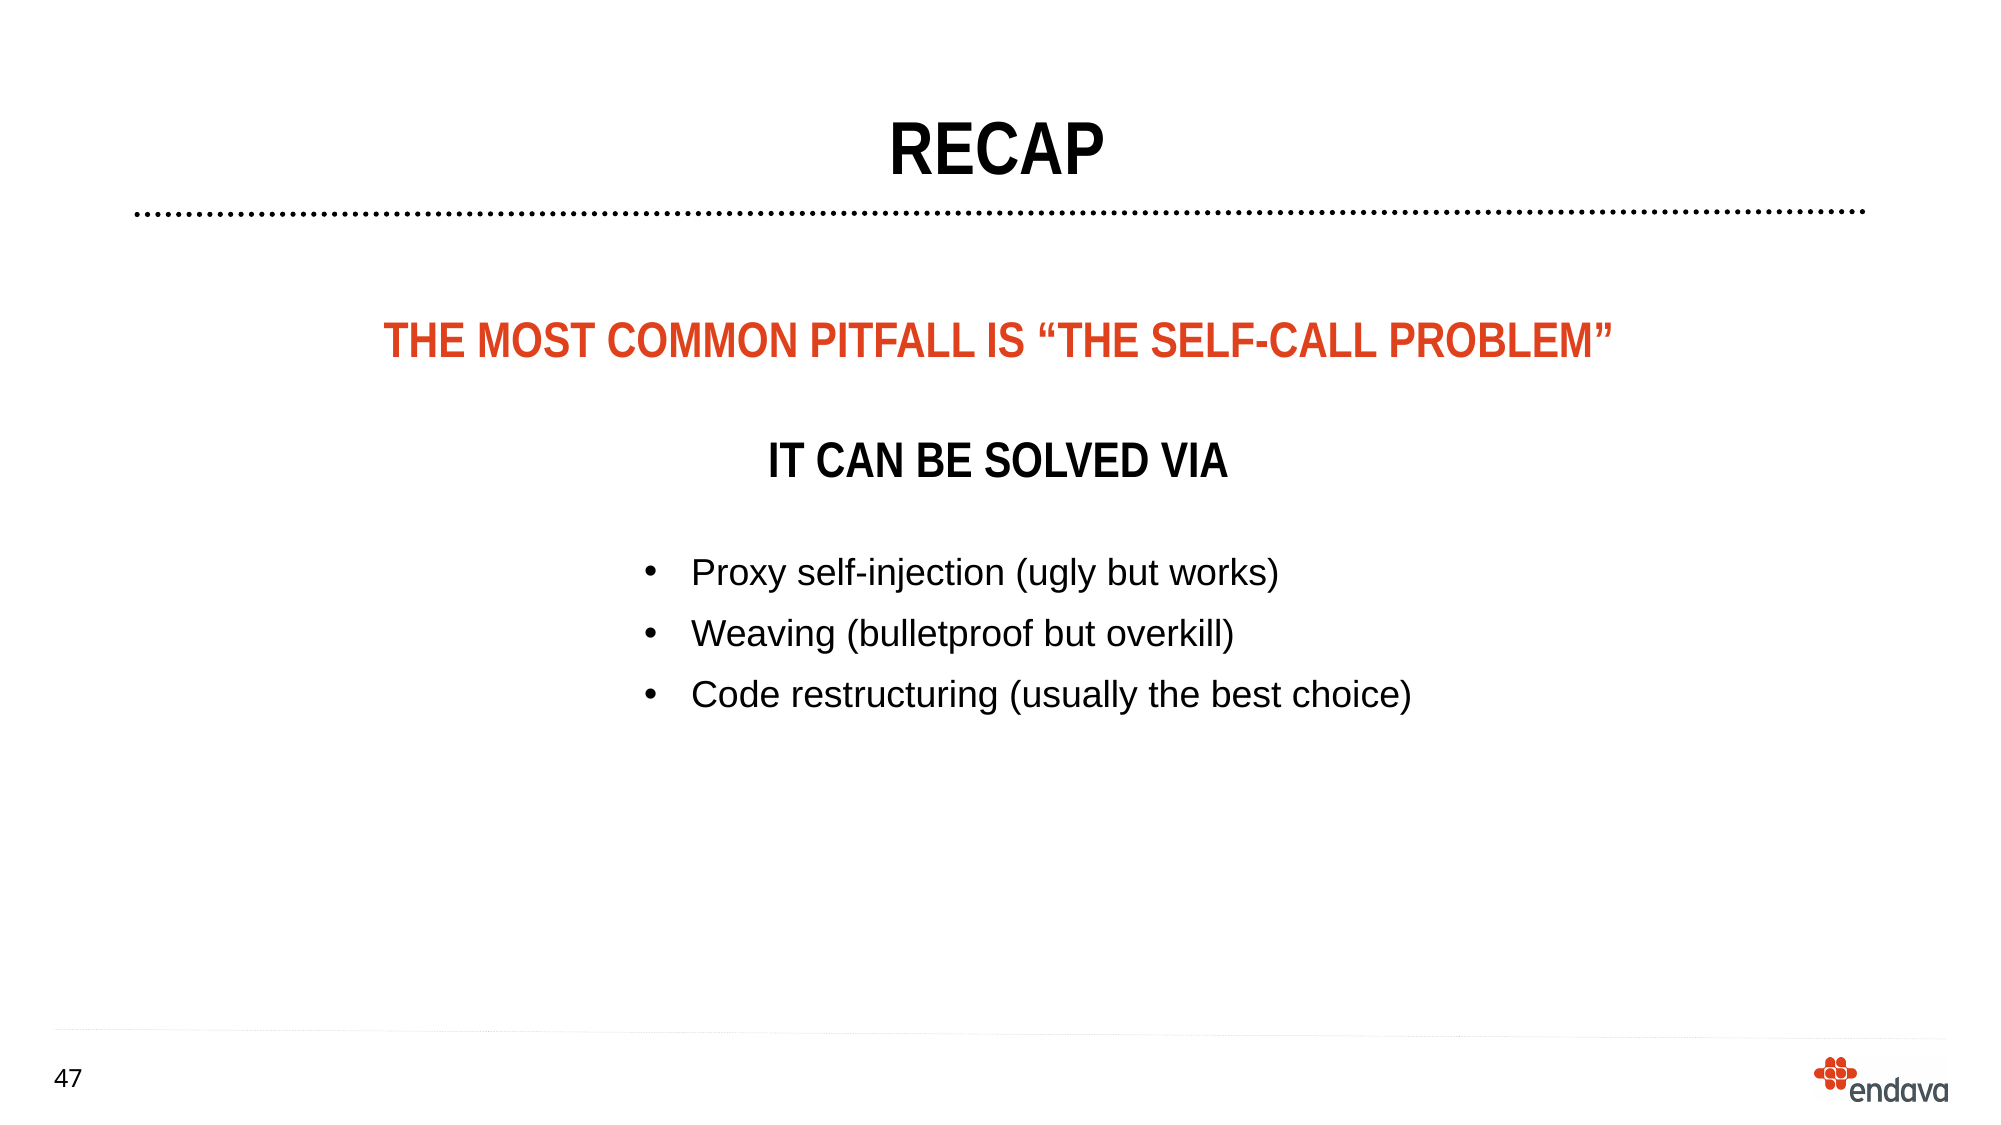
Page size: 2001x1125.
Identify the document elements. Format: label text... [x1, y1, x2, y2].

list It can be solved via [199, 425, 1813, 496]
picture [1814, 1057, 1948, 1102]
list Proxy self-injection (ugly but works) Weaving (bulletproof but overkill) Code restructuring (usually the best choice) [644, 545, 1523, 743]
title Recap [198, 26, 1812, 195]
list The most common pitfall is “the self-call problem” [199, 306, 1813, 376]
